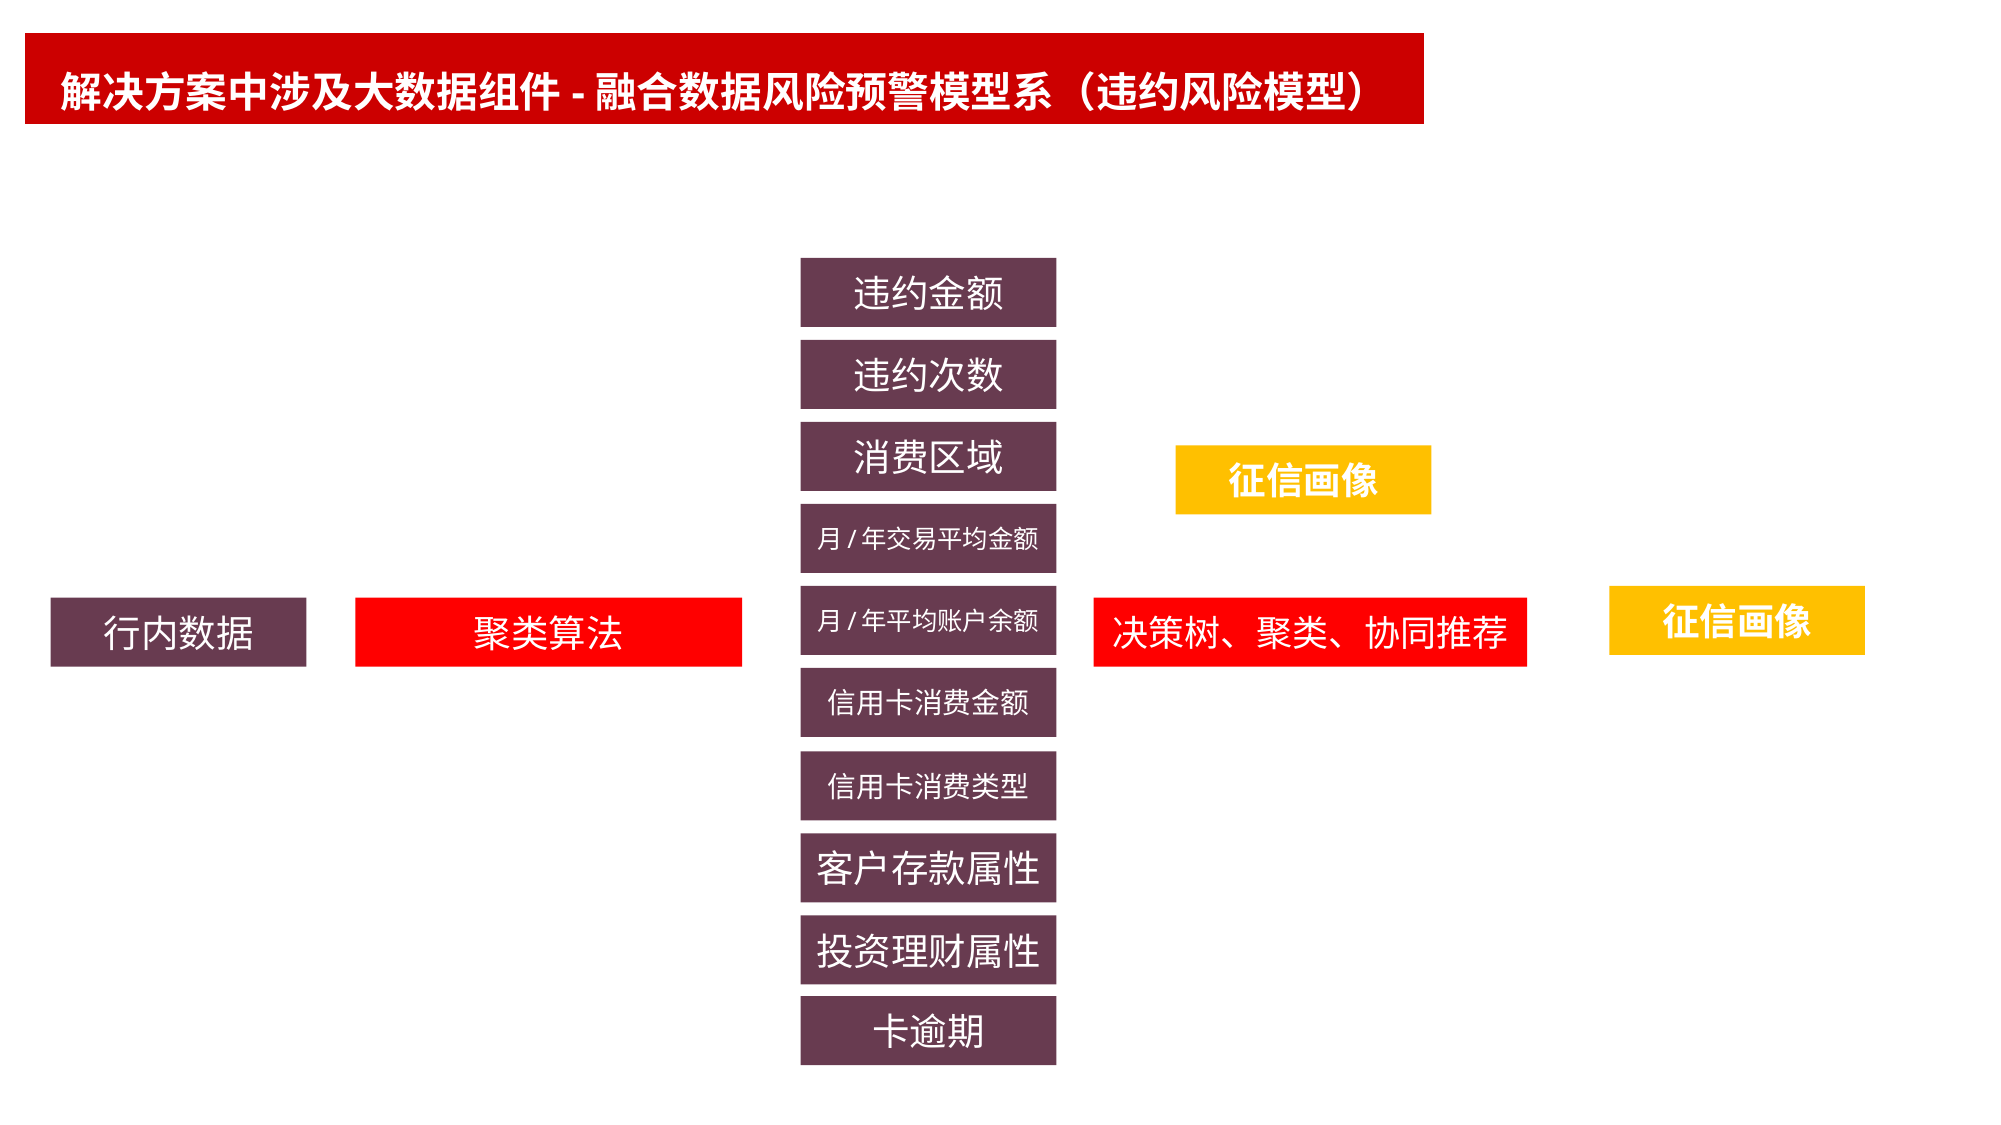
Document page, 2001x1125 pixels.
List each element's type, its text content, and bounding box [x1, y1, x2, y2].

text_box 征信画像 [1609, 585, 1865, 655]
text_box 信用卡消费金额 [800, 667, 1057, 737]
text_box 征信画像 [1175, 445, 1432, 515]
text_box 决策树、聚类、协同推荐 [1093, 597, 1528, 667]
text_box 月/年平均账户余额 [800, 585, 1057, 655]
text_box 月/年交易平均金额 [800, 503, 1057, 573]
text_box 投资理财属性 [800, 915, 1057, 985]
text_box 信用卡消费类型 [800, 751, 1057, 821]
text_box 违约次数 [800, 339, 1057, 409]
text_box 卡逾期 [800, 996, 1057, 1066]
text_box 聚类算法 [355, 597, 743, 667]
text_box 客户存款属性 [800, 833, 1057, 903]
text_box 解决方案中涉及大数据组件-融合数据风险预警模型系（违约风险模型） [27, 35, 1422, 122]
text_box 行内数据 [50, 597, 307, 667]
text_box 消费区域 [800, 421, 1057, 491]
text_box 违约金额 [800, 257, 1057, 327]
